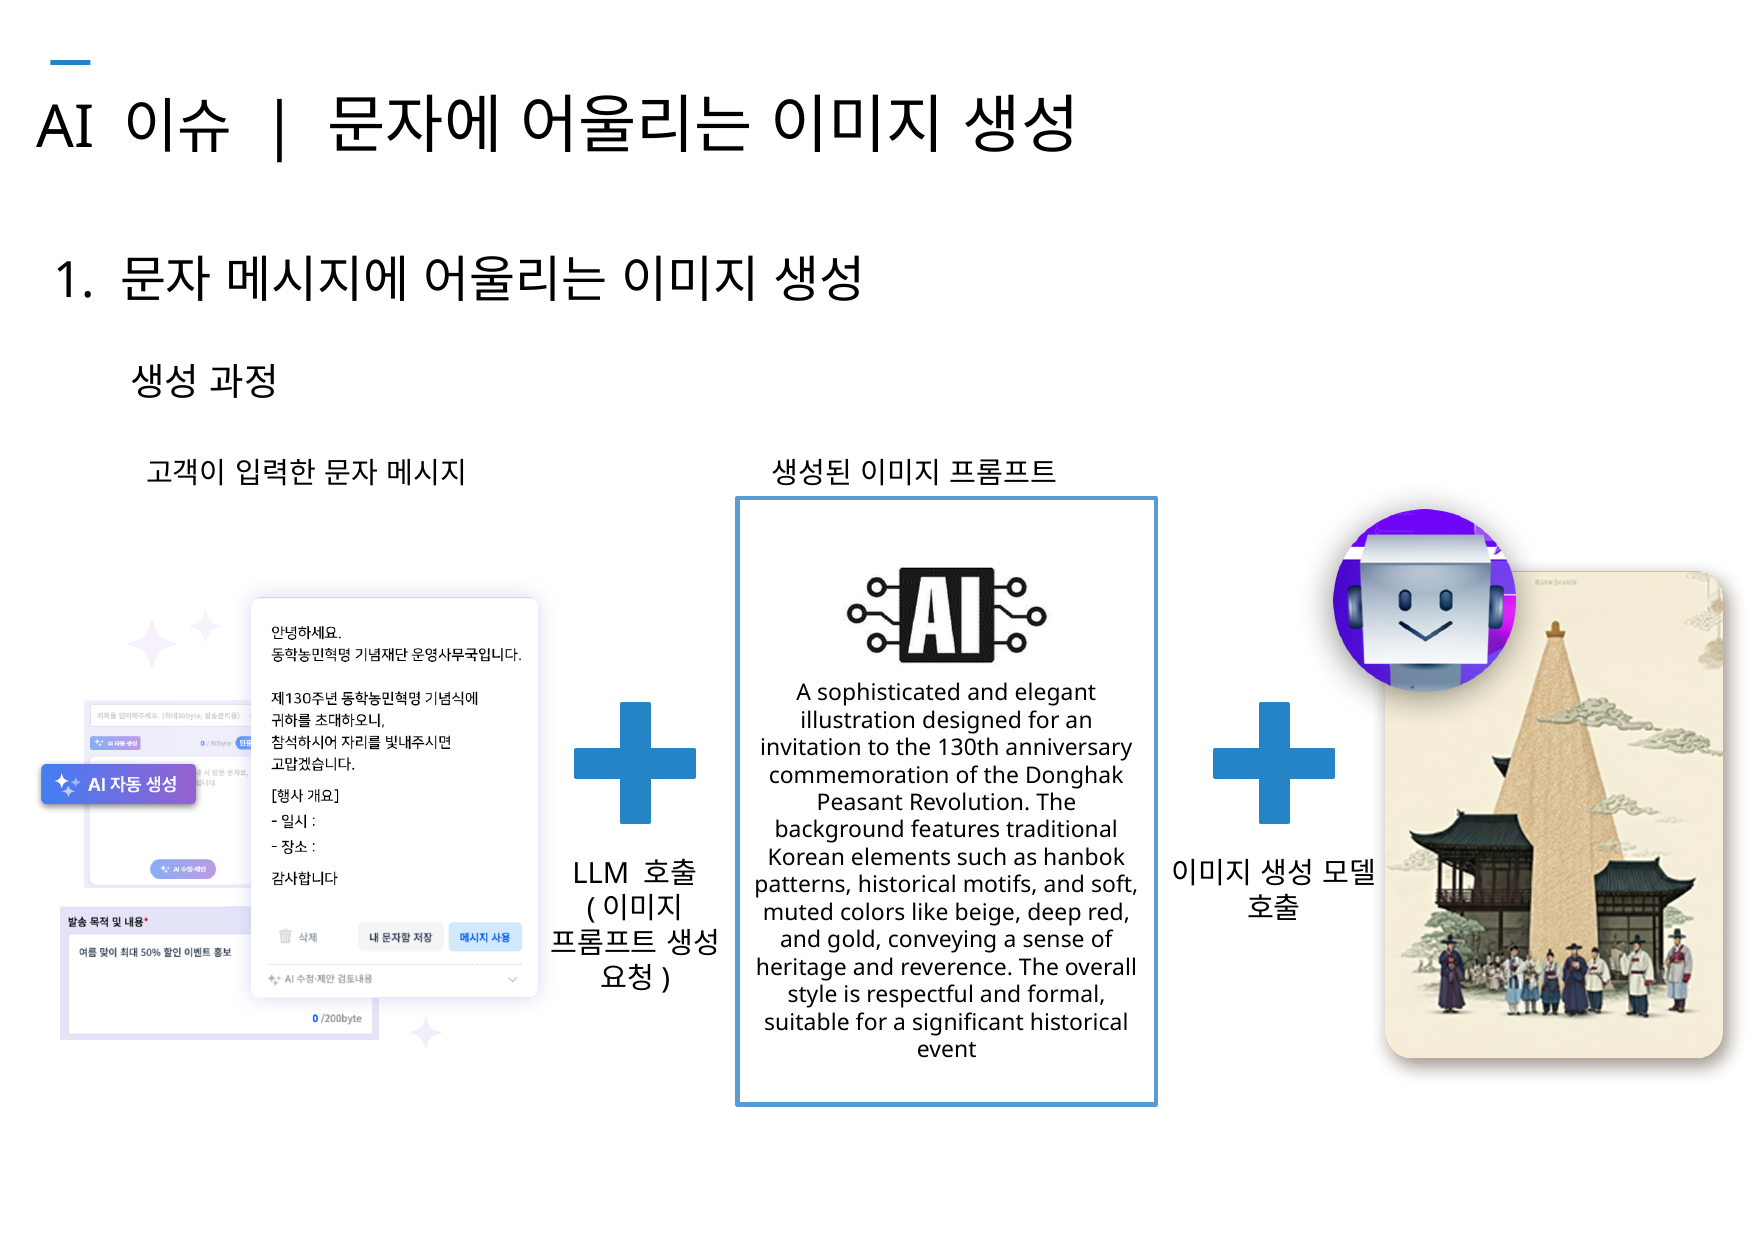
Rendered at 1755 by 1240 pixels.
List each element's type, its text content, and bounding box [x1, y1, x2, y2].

picture [33, 574, 561, 1049]
text_box LLM 호출 (이미지 프롬프트 생성 요청) [561, 847, 735, 1002]
text_box 이미지 생성 모델 호출 [1156, 847, 1370, 932]
text_box A sophisticated and elegant illustration designed for an invitation to the 130th anniversary commemoration of the Donghak Peasant Revolution. The background features traditional Korean elements such as hanbok patterns, historical motifs, and soft, muted colors like beige, deep red, and gold, conveying a sense of heritage and reverence. The overall style is respectful and formal, suitable for a significant historical event [735, 496, 1158, 1107]
text_box 생성 과정 [115, 327, 1427, 410]
picture [833, 553, 1060, 674]
text_box 1. 문자 메시지에 어울리는 이미지 생성 [38, 240, 961, 316]
text_box [574, 702, 696, 824]
text_box 고객이 입력한 문자 메시지 [131, 447, 512, 497]
picture [1333, 509, 1748, 1086]
text_box 생성된 이미지 프롬프트 [756, 447, 1137, 497]
title AI 이슈 | 문자에 어울리는 이미지 생성 [28, 84, 1721, 169]
text_box [1213, 702, 1335, 824]
